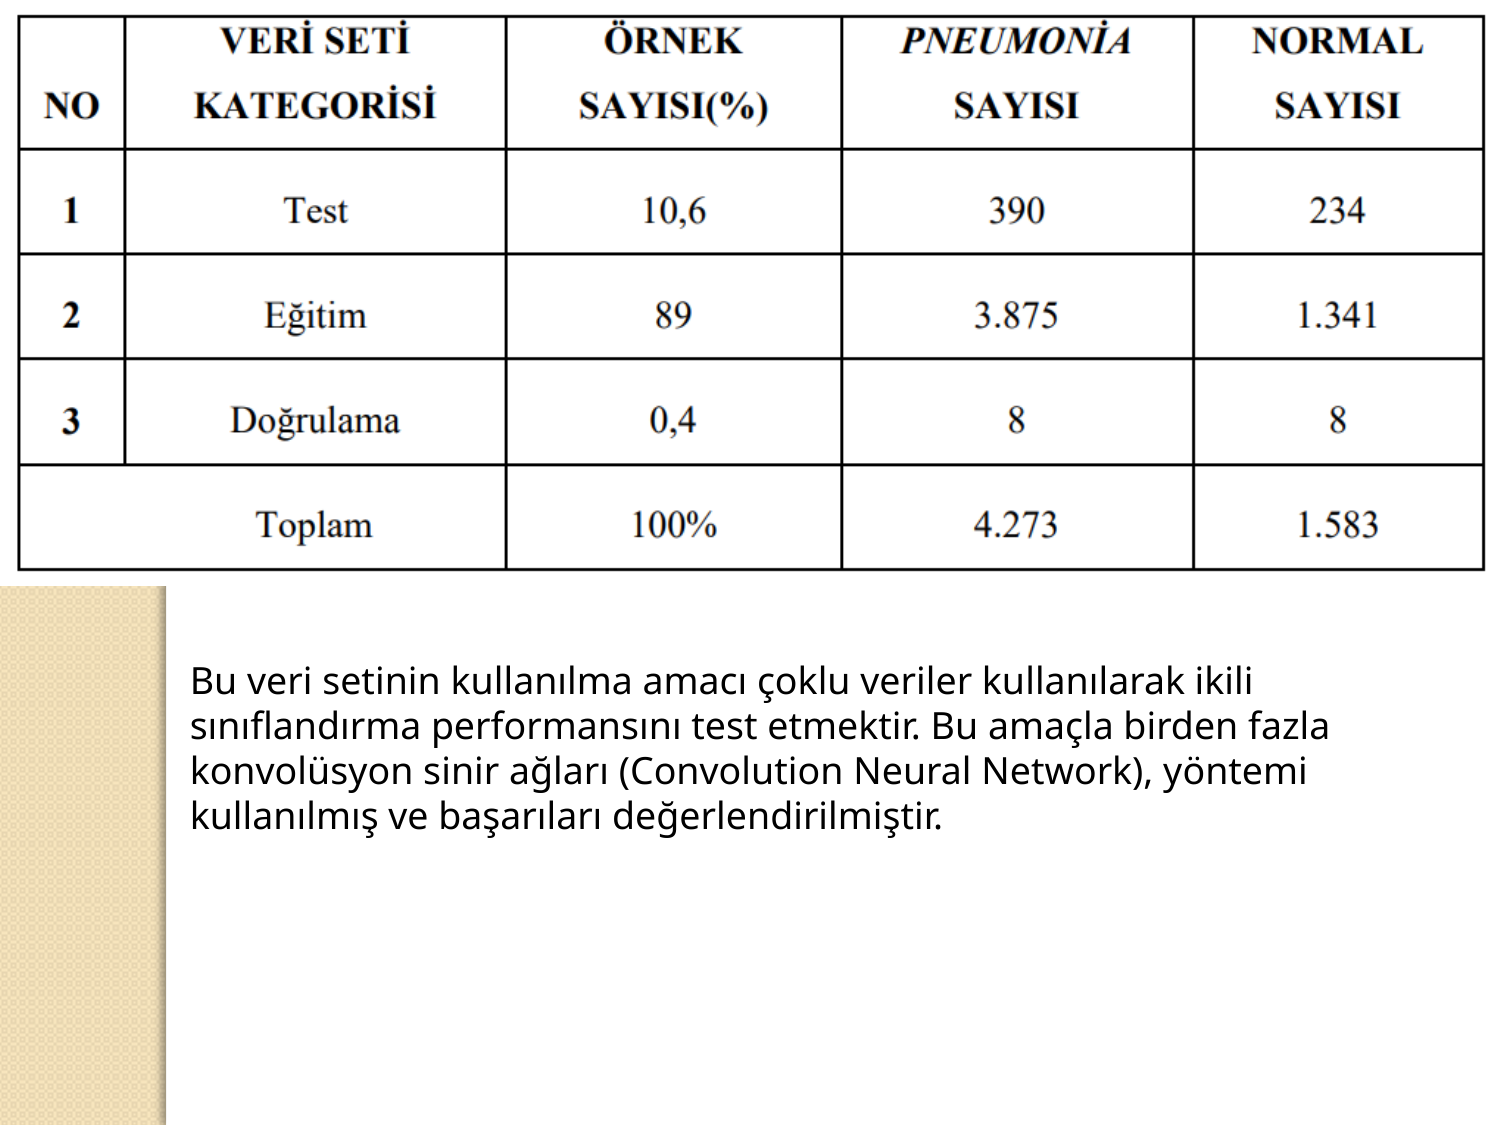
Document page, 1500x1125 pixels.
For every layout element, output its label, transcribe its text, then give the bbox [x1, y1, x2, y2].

text_box Bu veri setinin kullanılma amacı çoklu veriler kullanılarak ikili sınıflandırma performansını test etmektir. Bu amaçla birden fazla konvolüsyon sinir ağları (Convolution Neural Network), yöntemi kullanılmış ve başarıları değerlendirilmiştir. [174, 649, 1500, 845]
picture [0, 0, 1500, 587]
